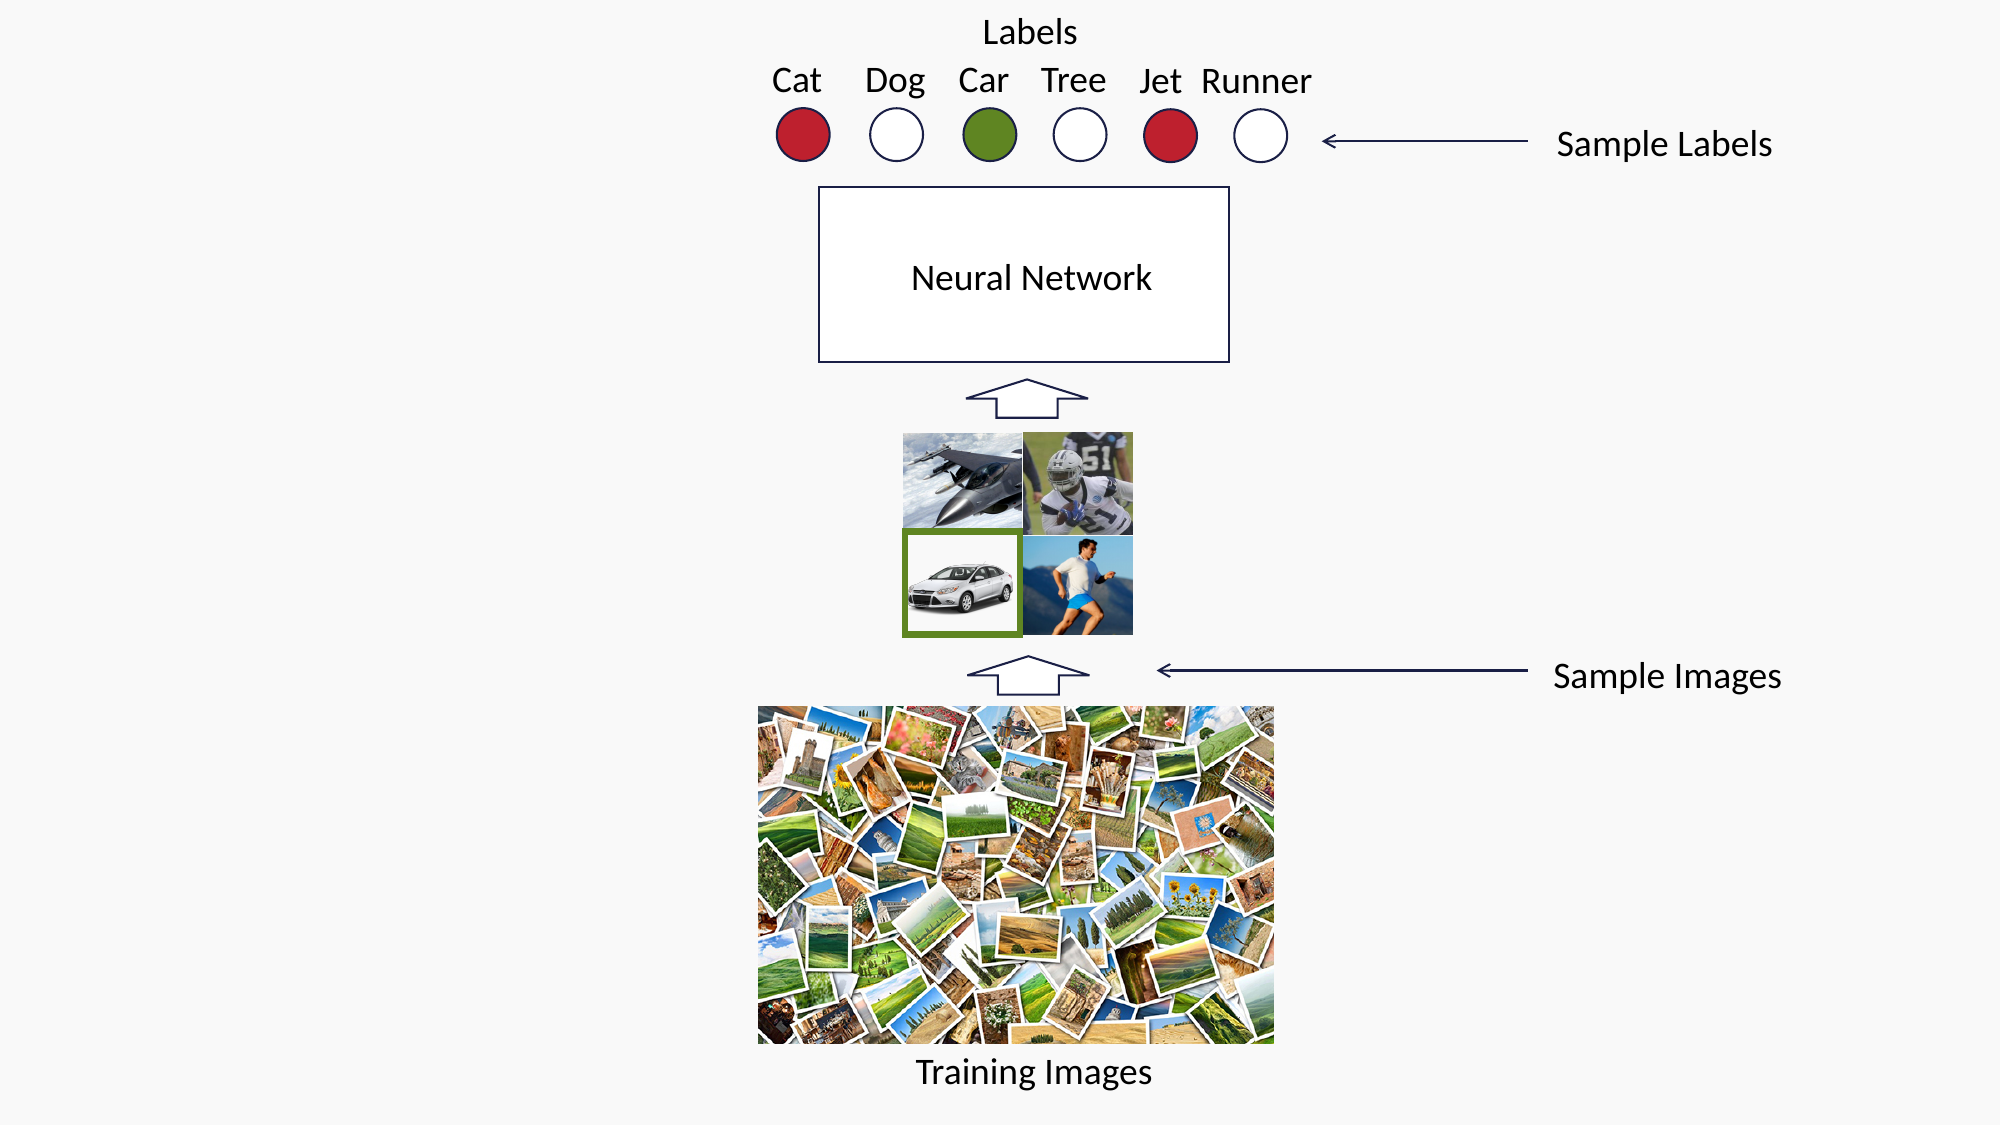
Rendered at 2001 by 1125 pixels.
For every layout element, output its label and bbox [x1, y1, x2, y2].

picture [0, 0, 2000, 1125]
text_box [903, 432, 1133, 635]
